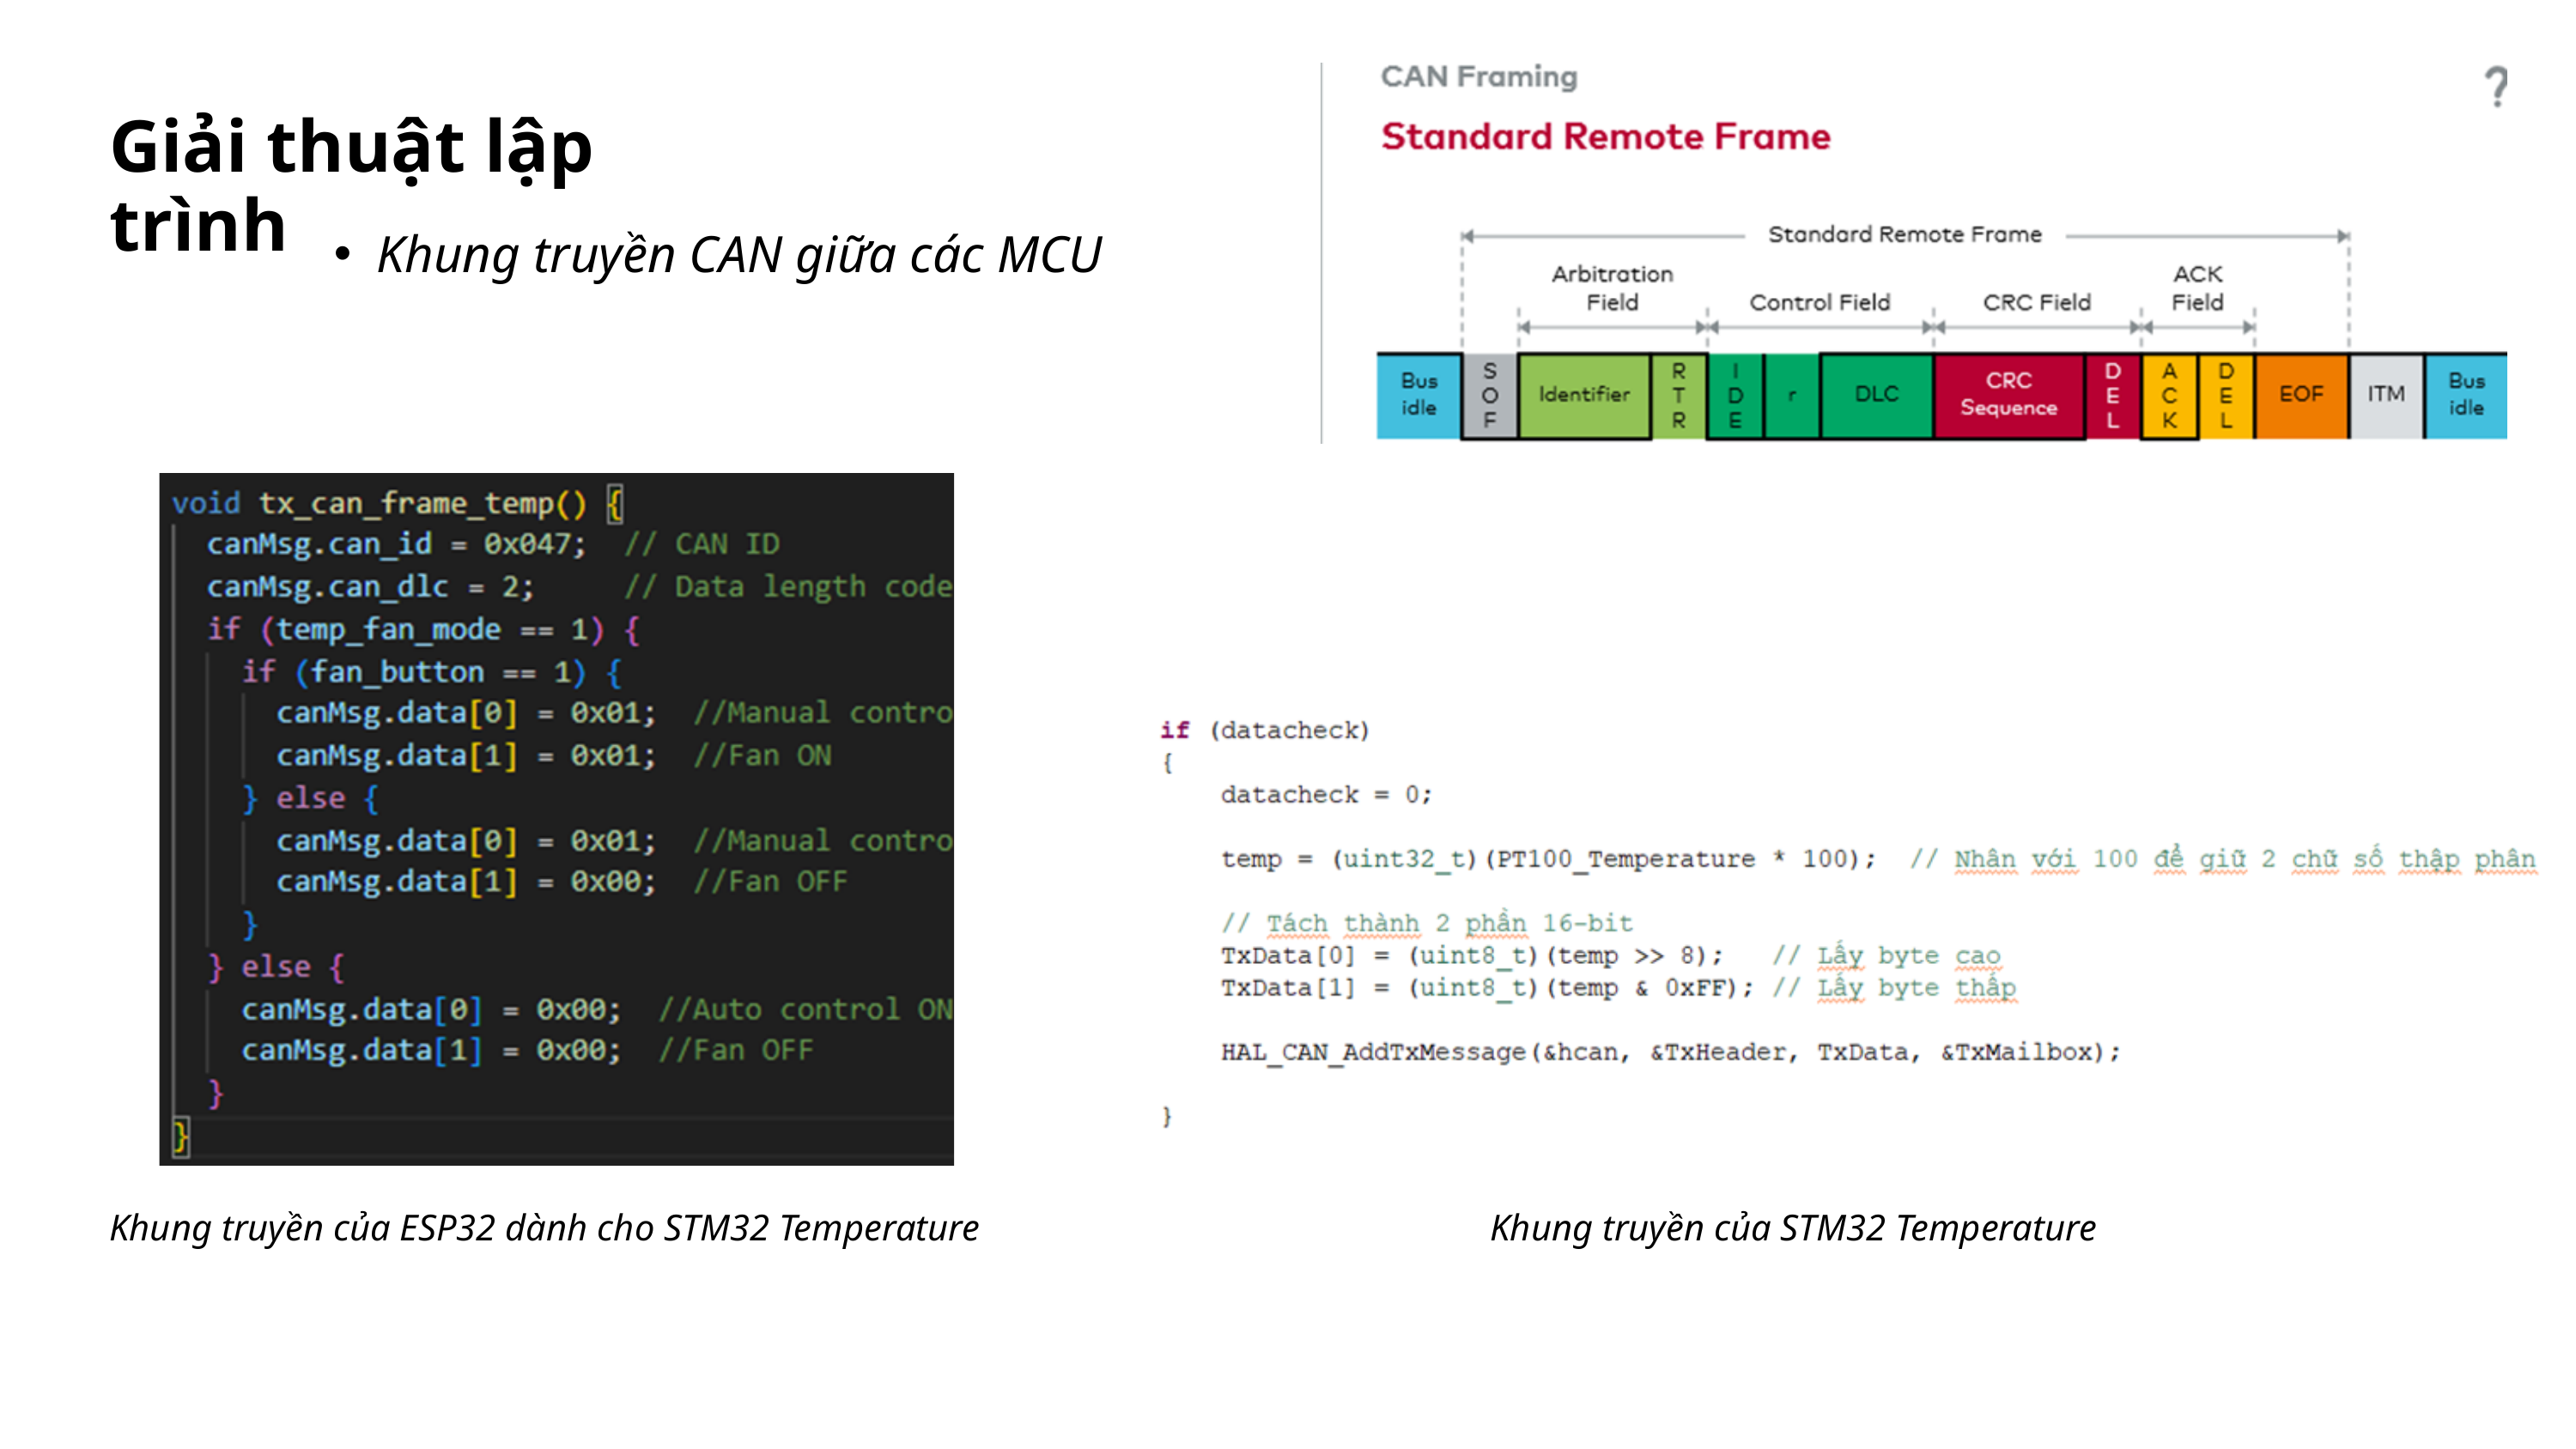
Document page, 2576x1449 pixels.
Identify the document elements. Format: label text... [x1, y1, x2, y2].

text_box [159, 473, 955, 1166]
text_box [1128, 691, 2546, 1152]
text_box Khung truyền của ESP32 dành cho STM32 Temperature [109, 1205, 1153, 1249]
text_box Khung truyền của STM32 Temperature [1490, 1205, 2184, 1249]
text_box Giải thuật lập trình [109, 107, 784, 265]
text_box [1321, 63, 2507, 445]
text_box Khung truyền CAN giữa các MCU [291, 222, 1277, 283]
